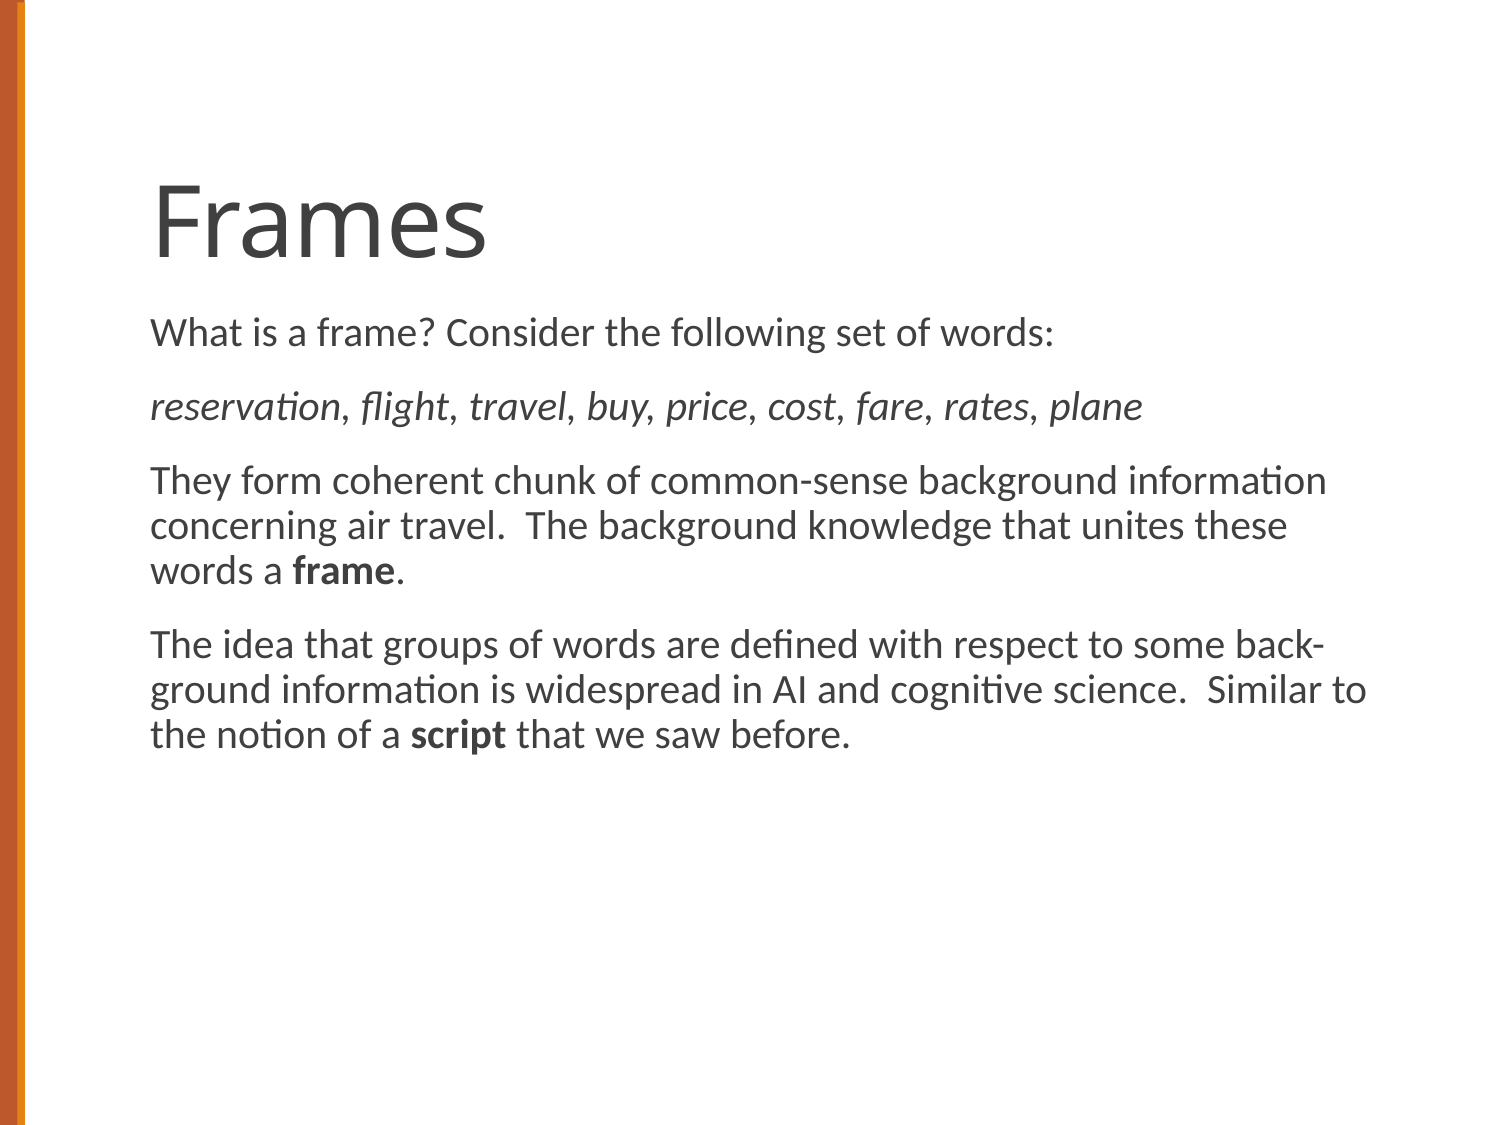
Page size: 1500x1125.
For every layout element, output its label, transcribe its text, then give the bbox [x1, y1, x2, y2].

title Frames [135, 47, 1373, 285]
list What is a frame? Consider the following set of words: reservation, flight, travel, buy, price, cost, fare, rates, plane They form coherent chunk of common-sense background information concerning air travel. The background knowledge that unites these words a frame. The idea that groups of words are defined with respect to some back- ground information is widespread in AI and cognitive science. Similar to the notion of a script that we saw before. [135, 302, 1373, 963]
